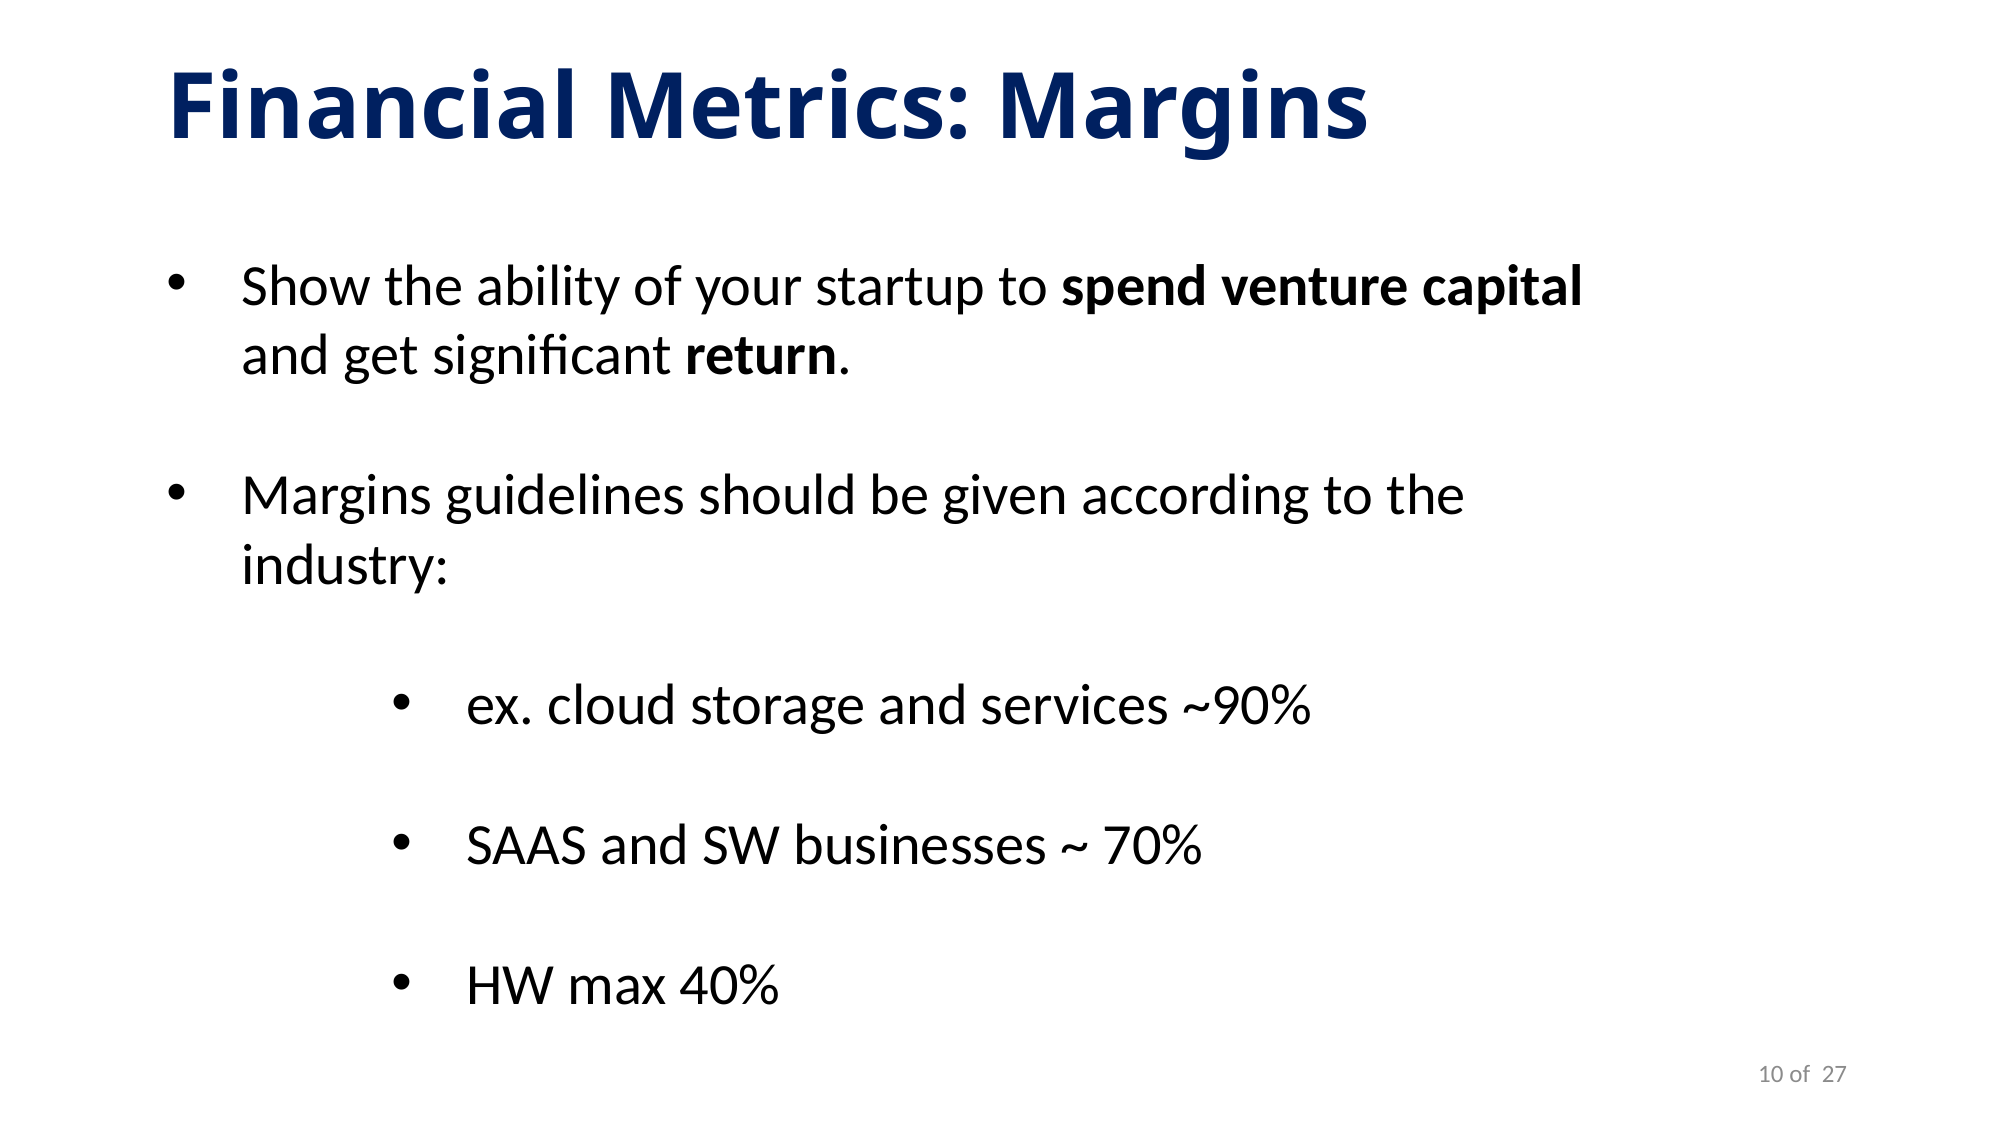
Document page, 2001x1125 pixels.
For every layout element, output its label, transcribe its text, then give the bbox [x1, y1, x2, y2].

text_box Financial Metrics: Margins [151, 0, 1877, 218]
text_box Show the ability of your startup to spend venture capital and get significant return. Margins guidelines should be given according to the industry: ex. cloud storage and services ~90% SAAS and SW businesses ~ 70% HW max 40% [151, 239, 1646, 1094]
slide_number 10 [1412, 1042, 1863, 1103]
